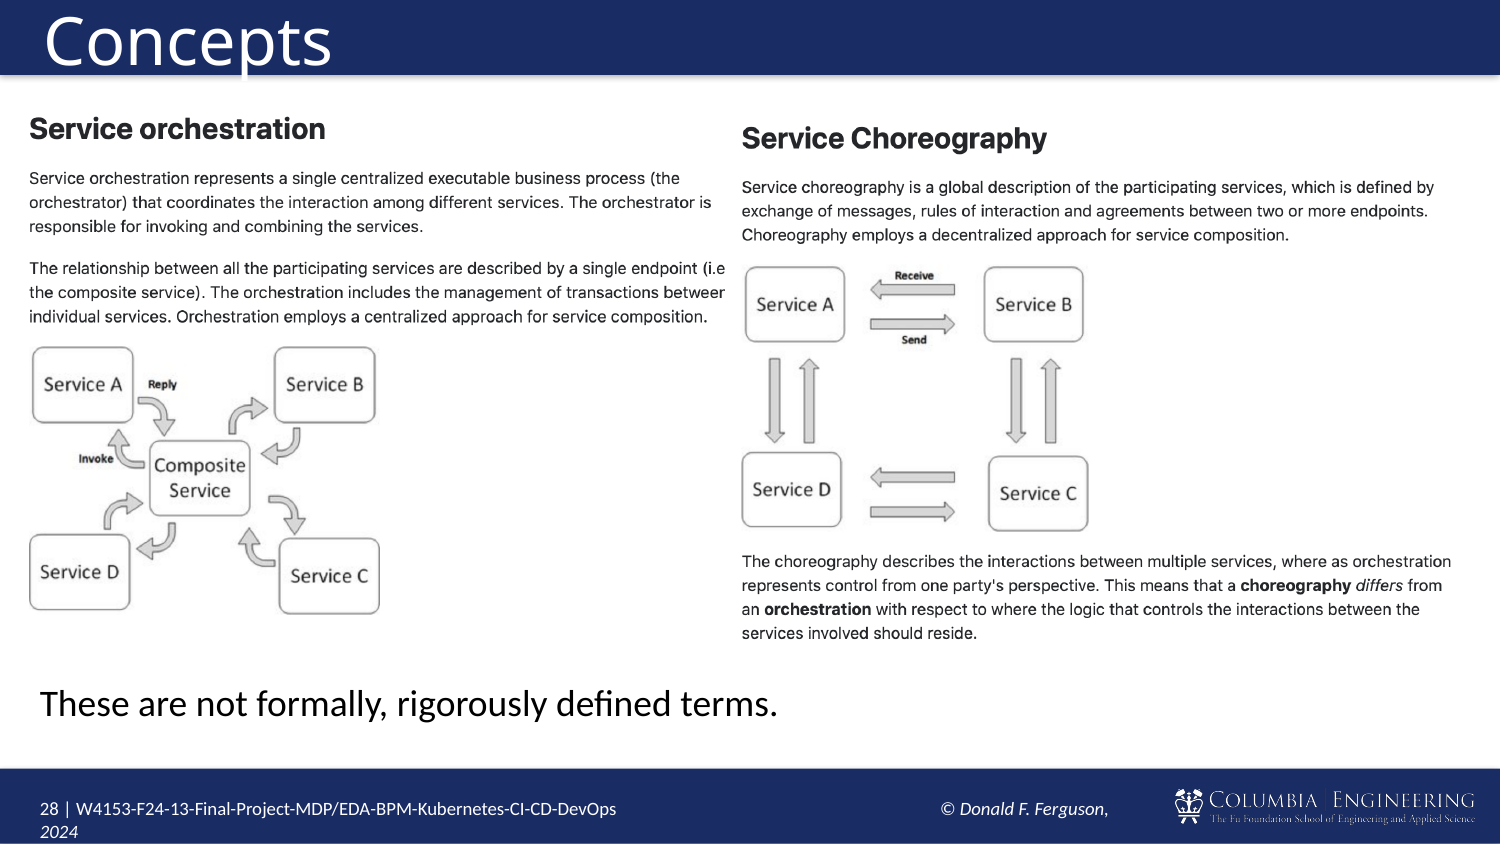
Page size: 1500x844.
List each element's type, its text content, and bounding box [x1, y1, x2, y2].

picture [12, 109, 1473, 657]
title Concepts [28, 0, 1450, 73]
list These are not formally, rigorously defined terms. [24, 671, 1475, 760]
